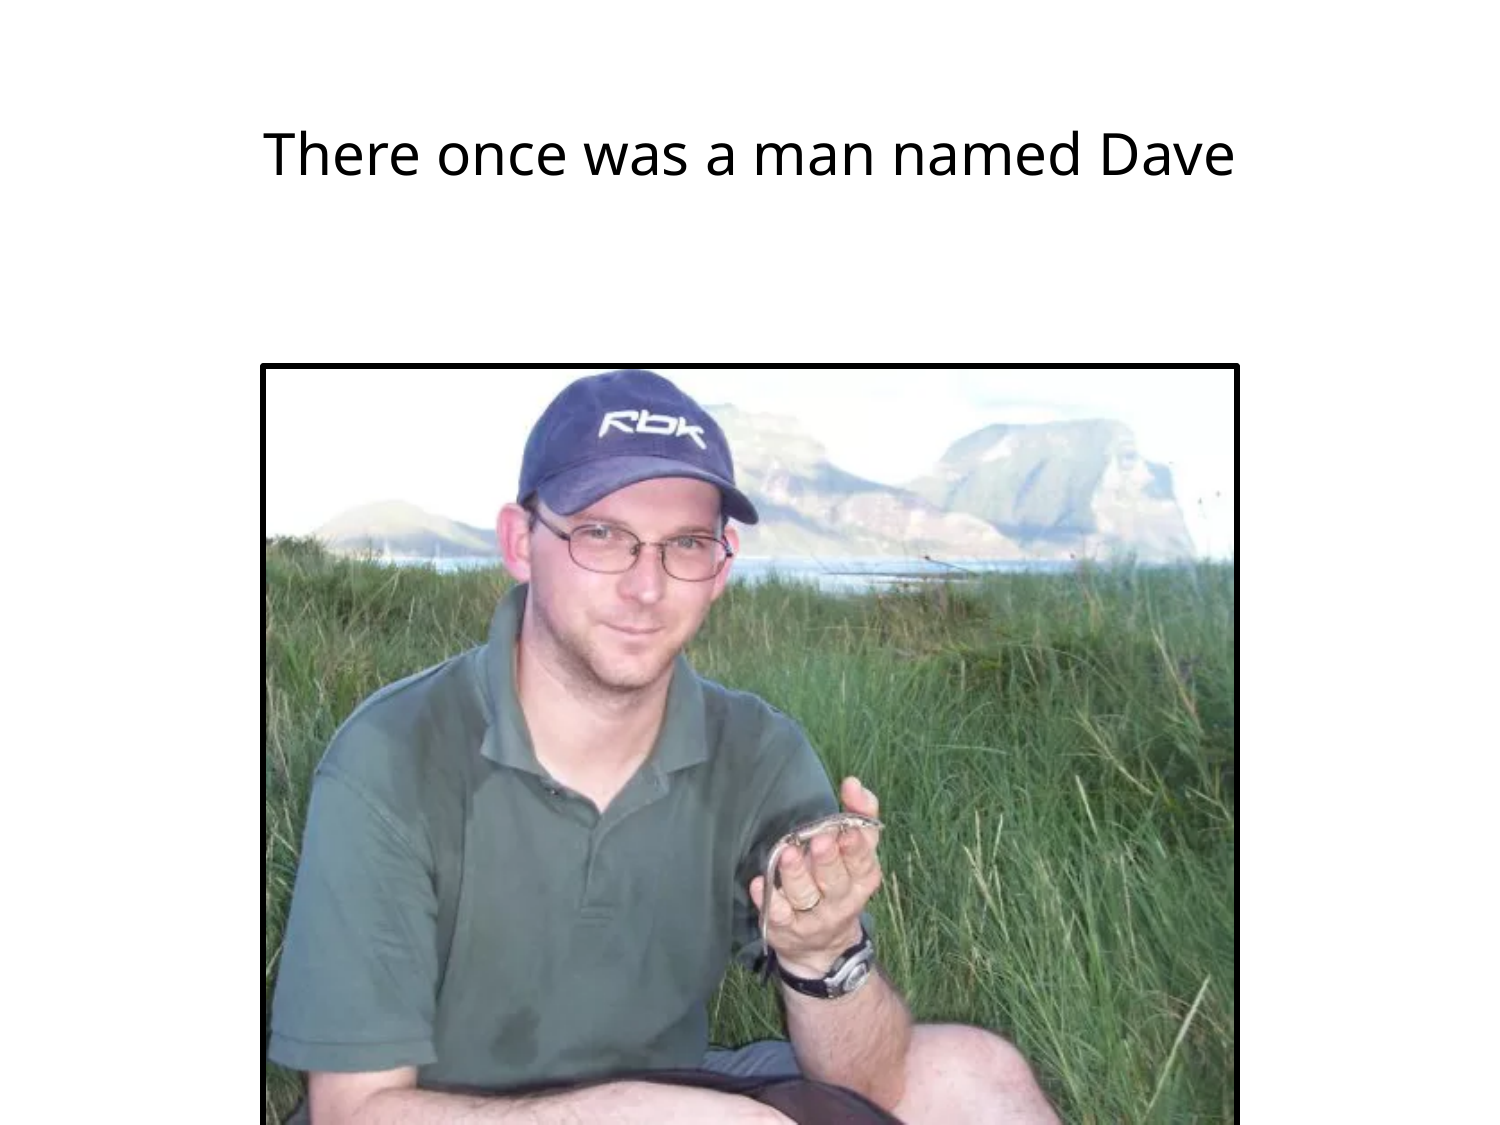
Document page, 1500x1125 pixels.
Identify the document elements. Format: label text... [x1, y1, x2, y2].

picture [266, 369, 1234, 1125]
text_box There once was a man named Dave [0, 110, 1500, 195]
